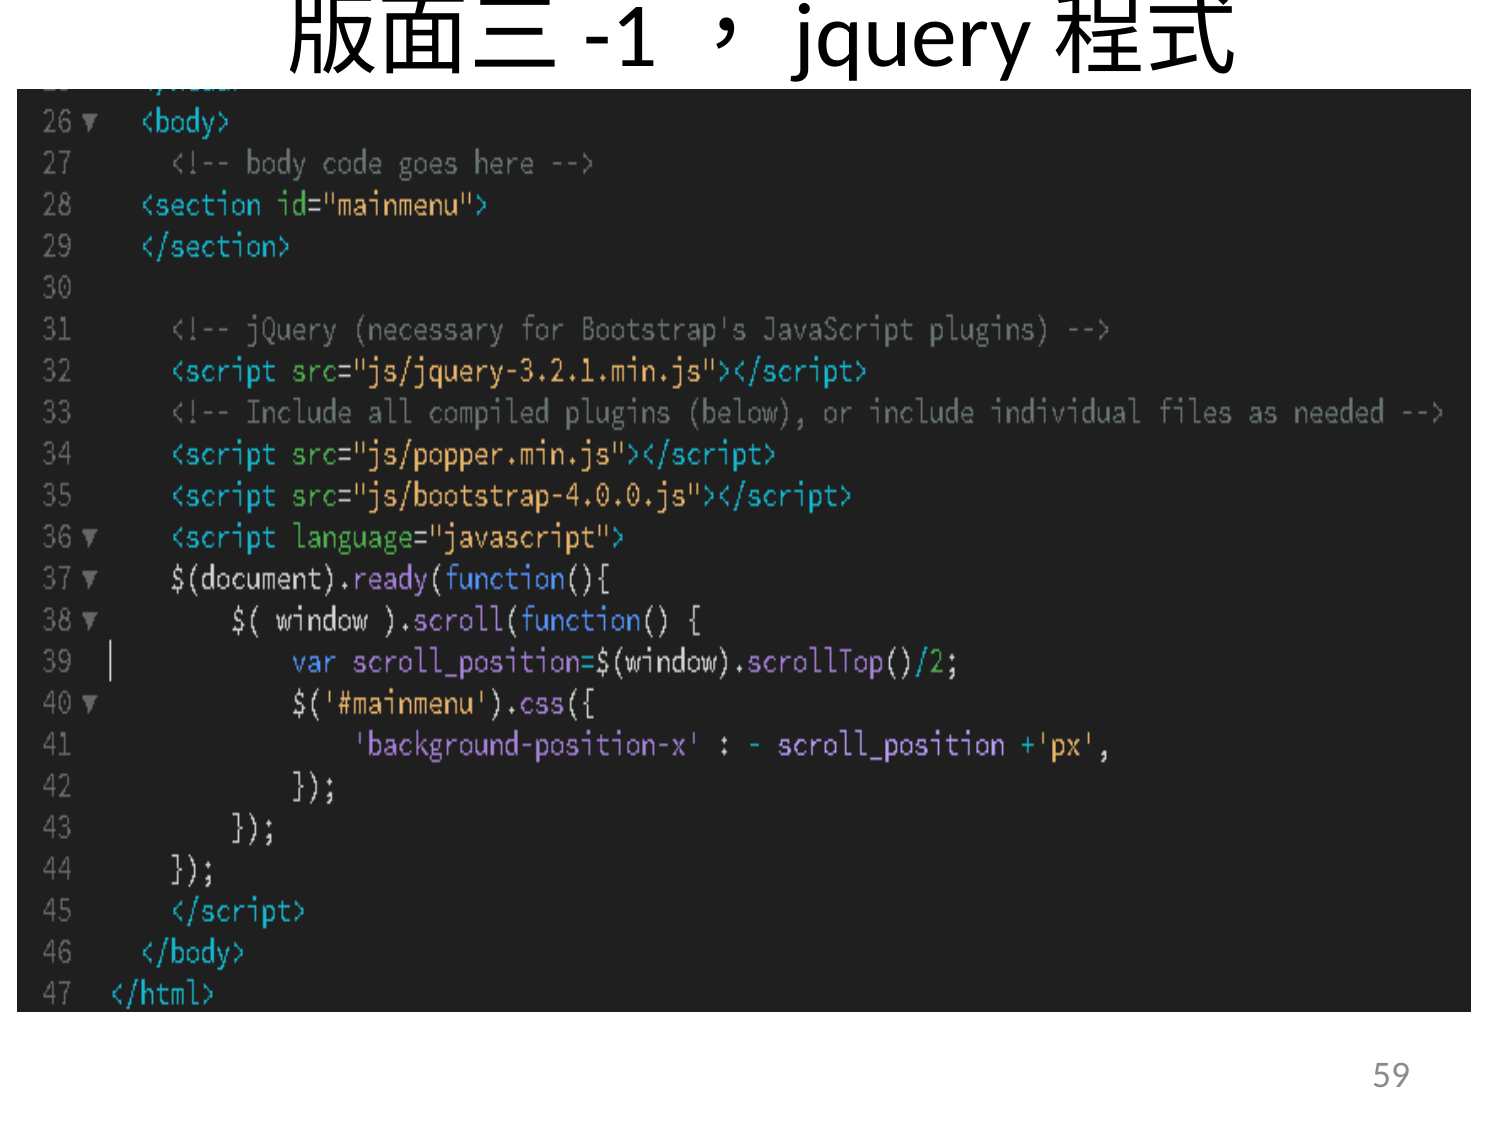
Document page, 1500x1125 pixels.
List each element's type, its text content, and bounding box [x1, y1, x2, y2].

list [17, 89, 1471, 1012]
title 版面三-1，jquery程式 [86, 0, 1437, 89]
slide_number 59 [1074, 1042, 1425, 1103]
